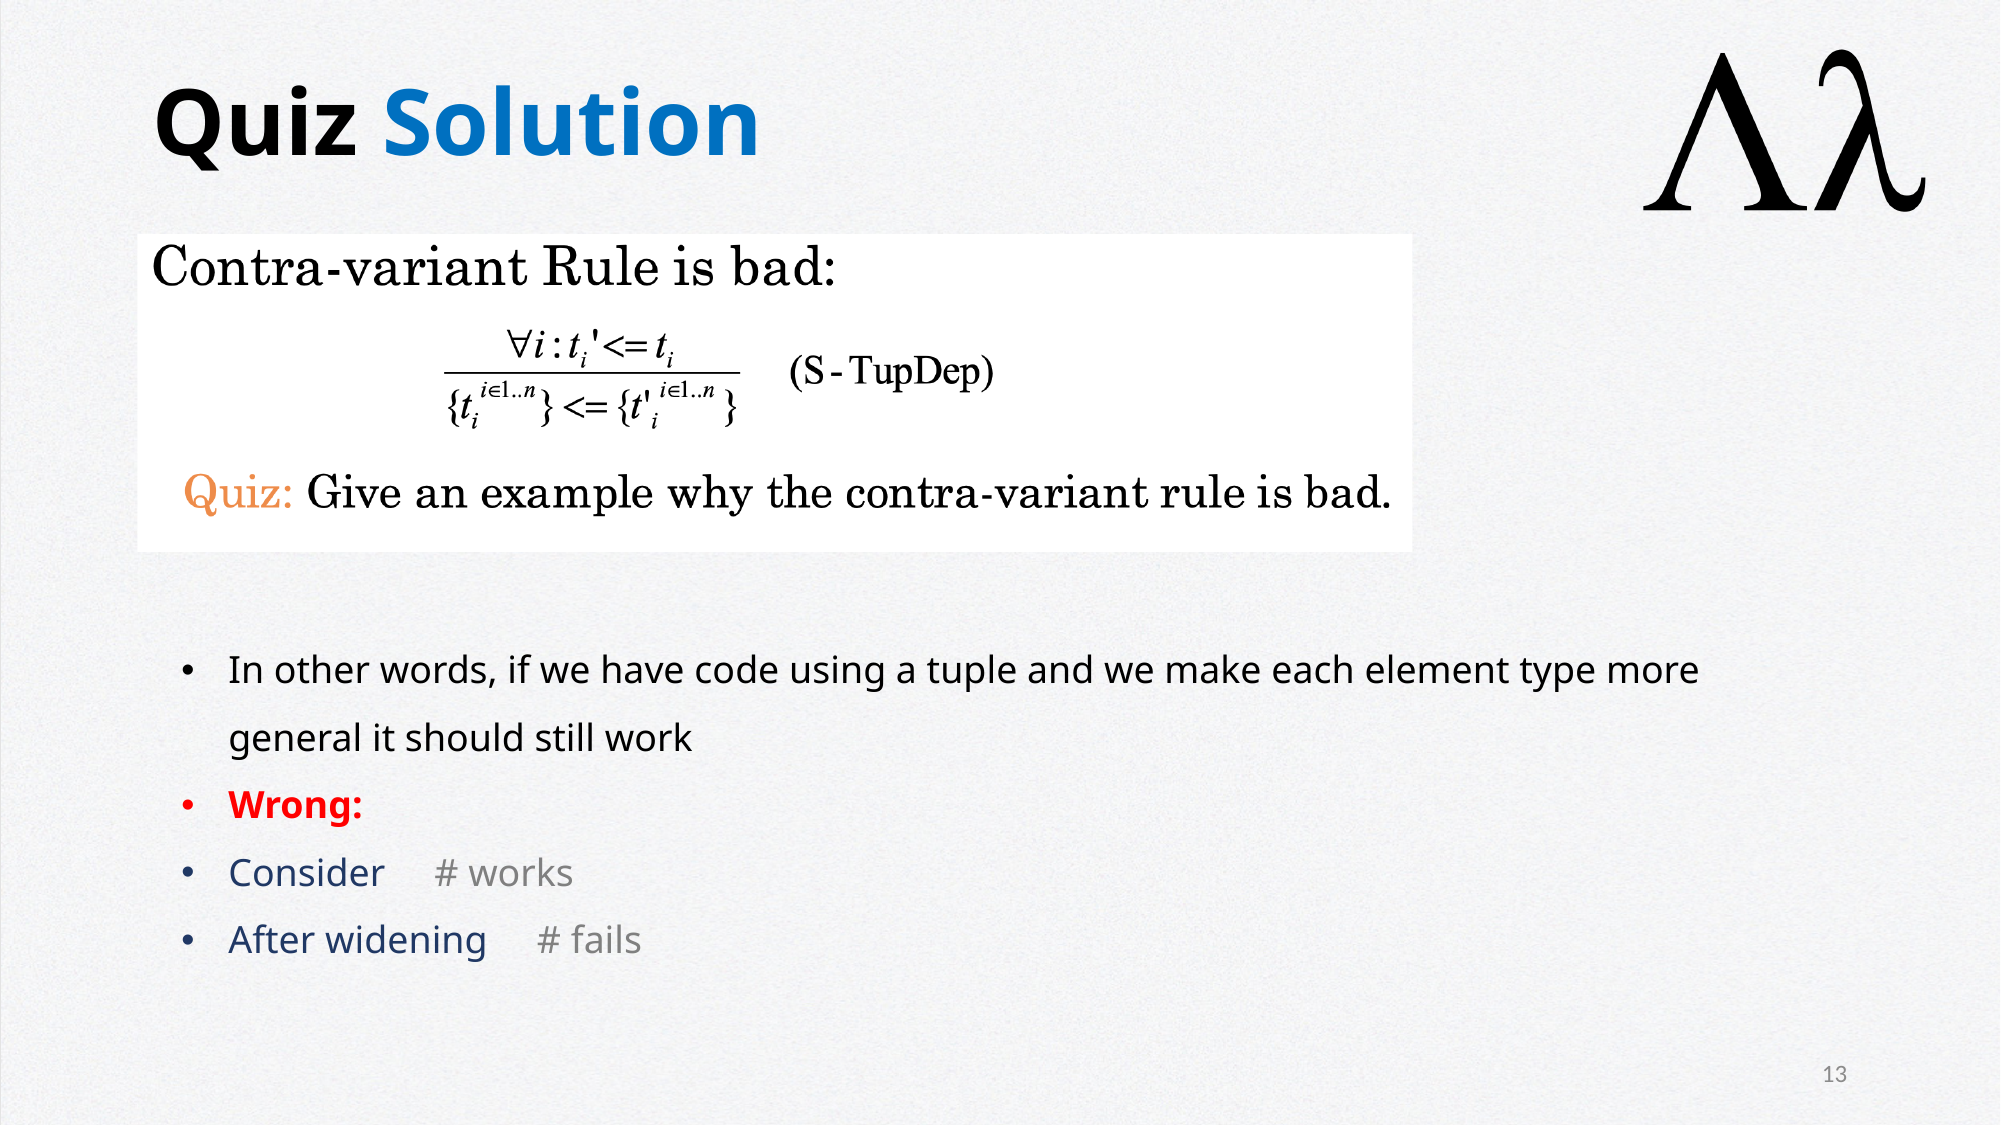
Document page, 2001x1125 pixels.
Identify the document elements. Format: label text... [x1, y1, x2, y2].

title Quiz Solution [137, 17, 1863, 235]
picture [0, 0, 2001, 1125]
slide_number 12 [1412, 1042, 1863, 1103]
